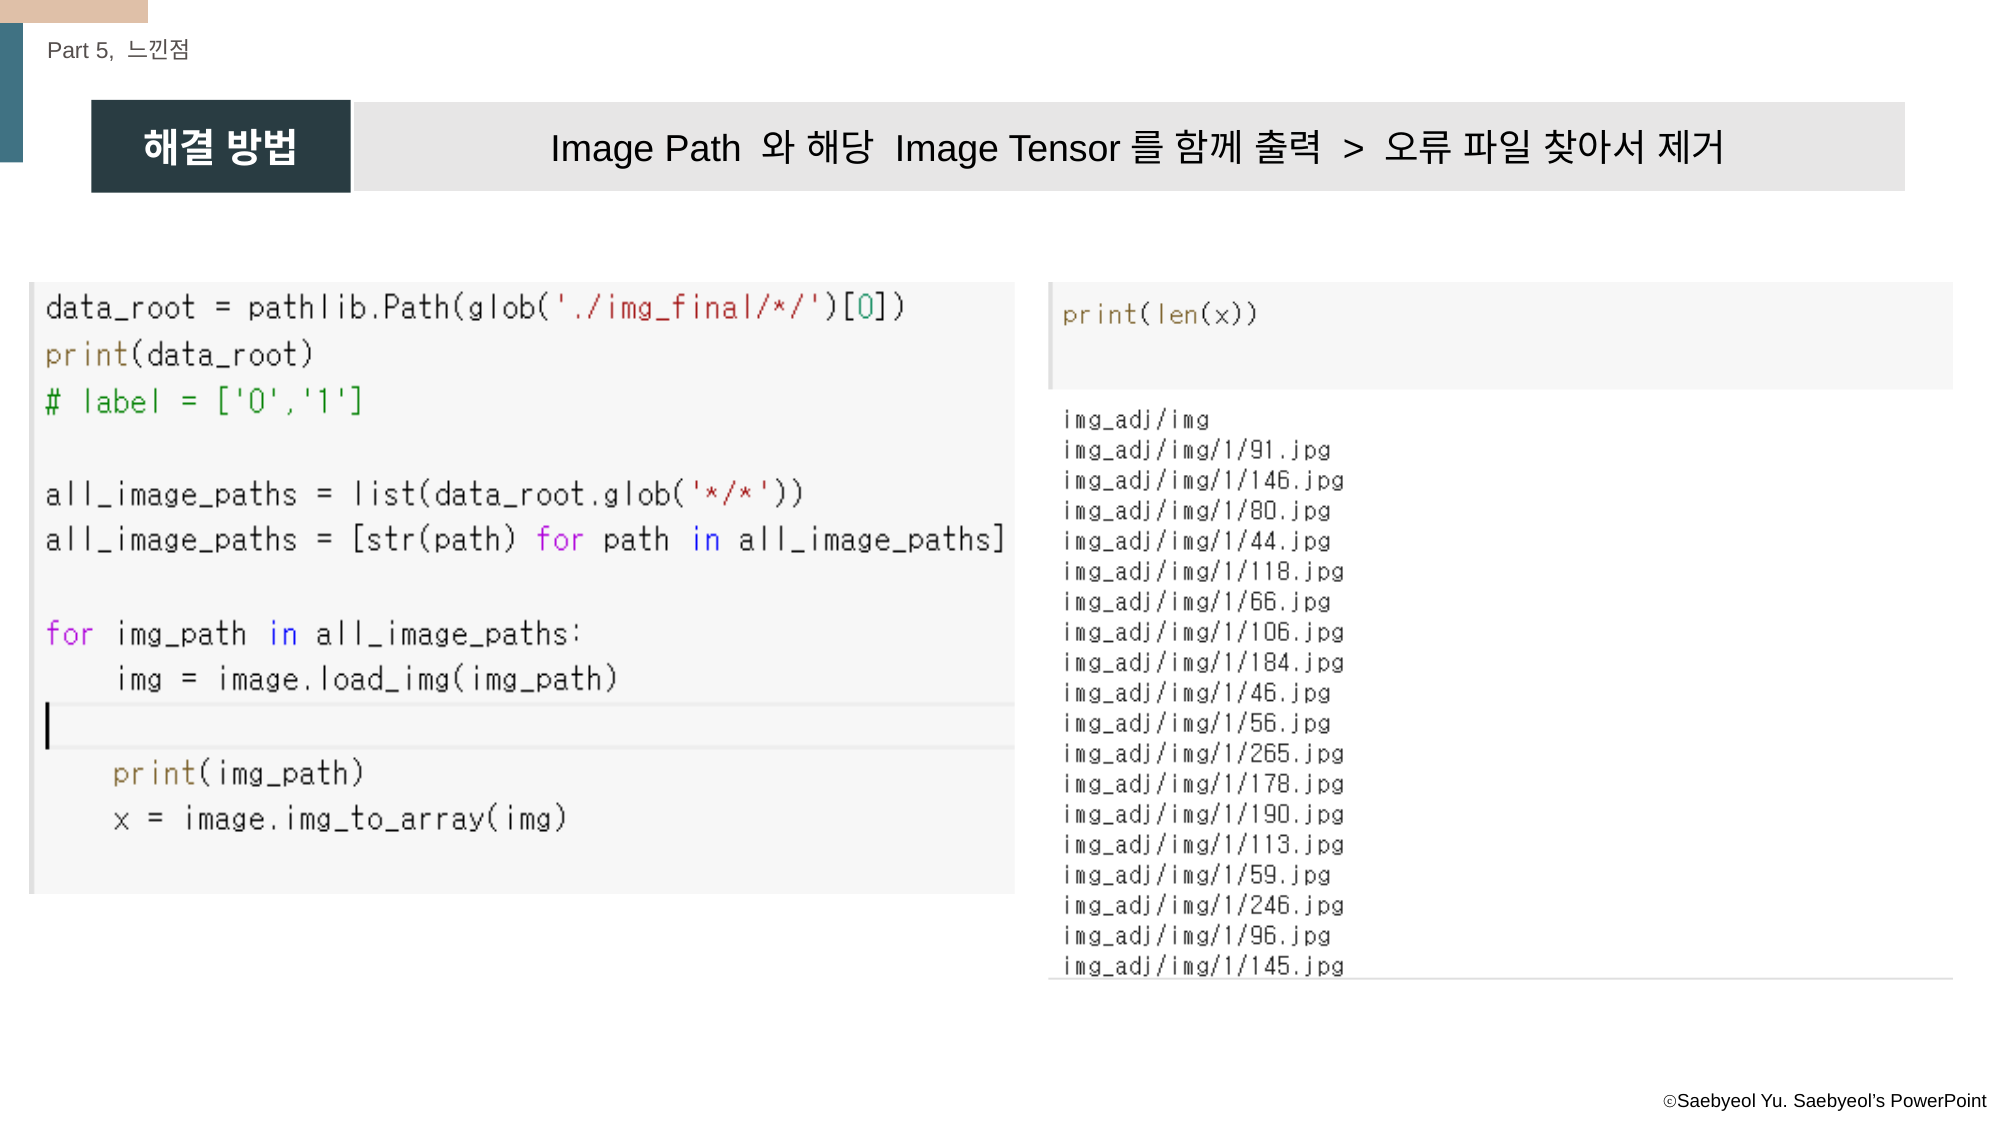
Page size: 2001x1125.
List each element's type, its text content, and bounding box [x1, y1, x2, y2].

text_box Part 5, 느낀점 [32, 28, 427, 71]
text_box 해결 방법 [91, 99, 351, 193]
picture [28, 282, 1015, 894]
text_box Image Path 와 해당 Image Tensor를 함께 출력 > 오류 파일 찾아서 제거 [354, 102, 1905, 191]
text_box [0, 23, 23, 163]
text_box [0, 0, 148, 23]
picture [1048, 282, 1954, 985]
